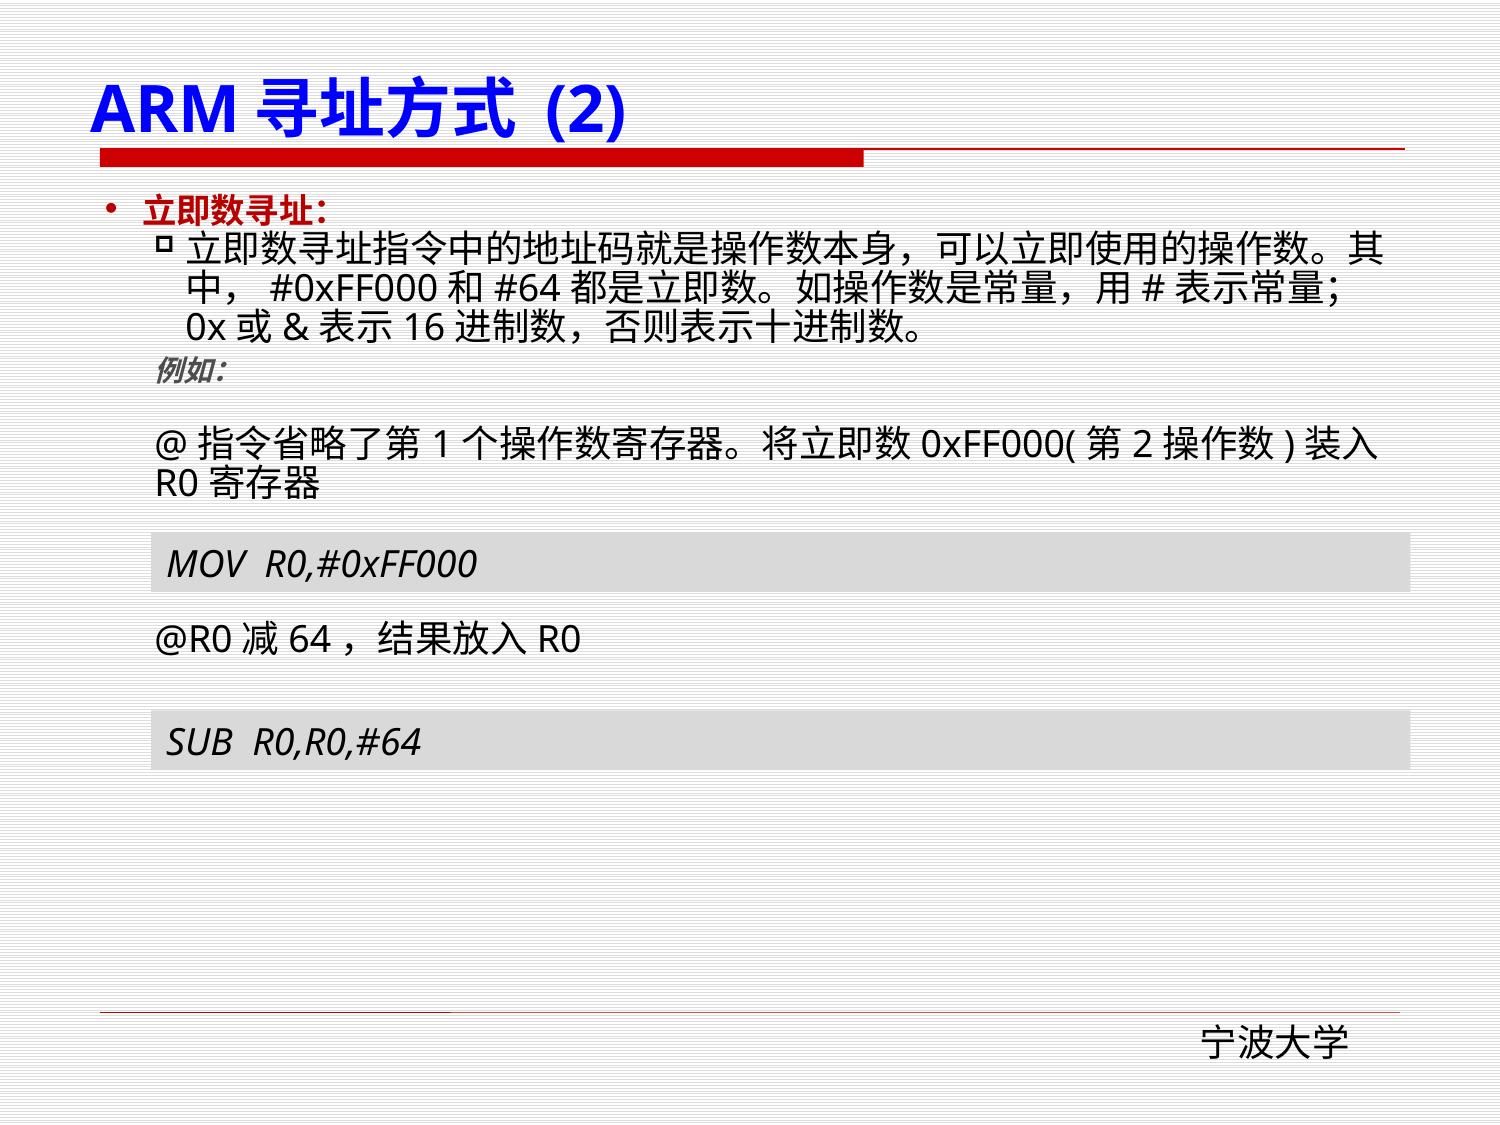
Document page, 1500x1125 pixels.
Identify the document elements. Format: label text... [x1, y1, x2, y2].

text_box SUB R0,R0,#64 [151, 710, 1411, 771]
text_box 立即数寻址： 立即数寻址指令中的地址码就是操作数本身，可以立即使用的操作数。其中，#0xFF000和#64都是立即数。如操作数是常量，用#表示常量；0x或&表示16进制数，否则表示十进制数。 例如： @指令省略了第1个操作数寄存器。将立即数0xFF000(第2操作数)装入R0寄存器 @R0减64，结果放入R0 [90, 184, 1410, 668]
text_box MOV R0,#0xFF000 [151, 532, 1411, 592]
title ARM寻址方式 (2) [90, 66, 1410, 147]
